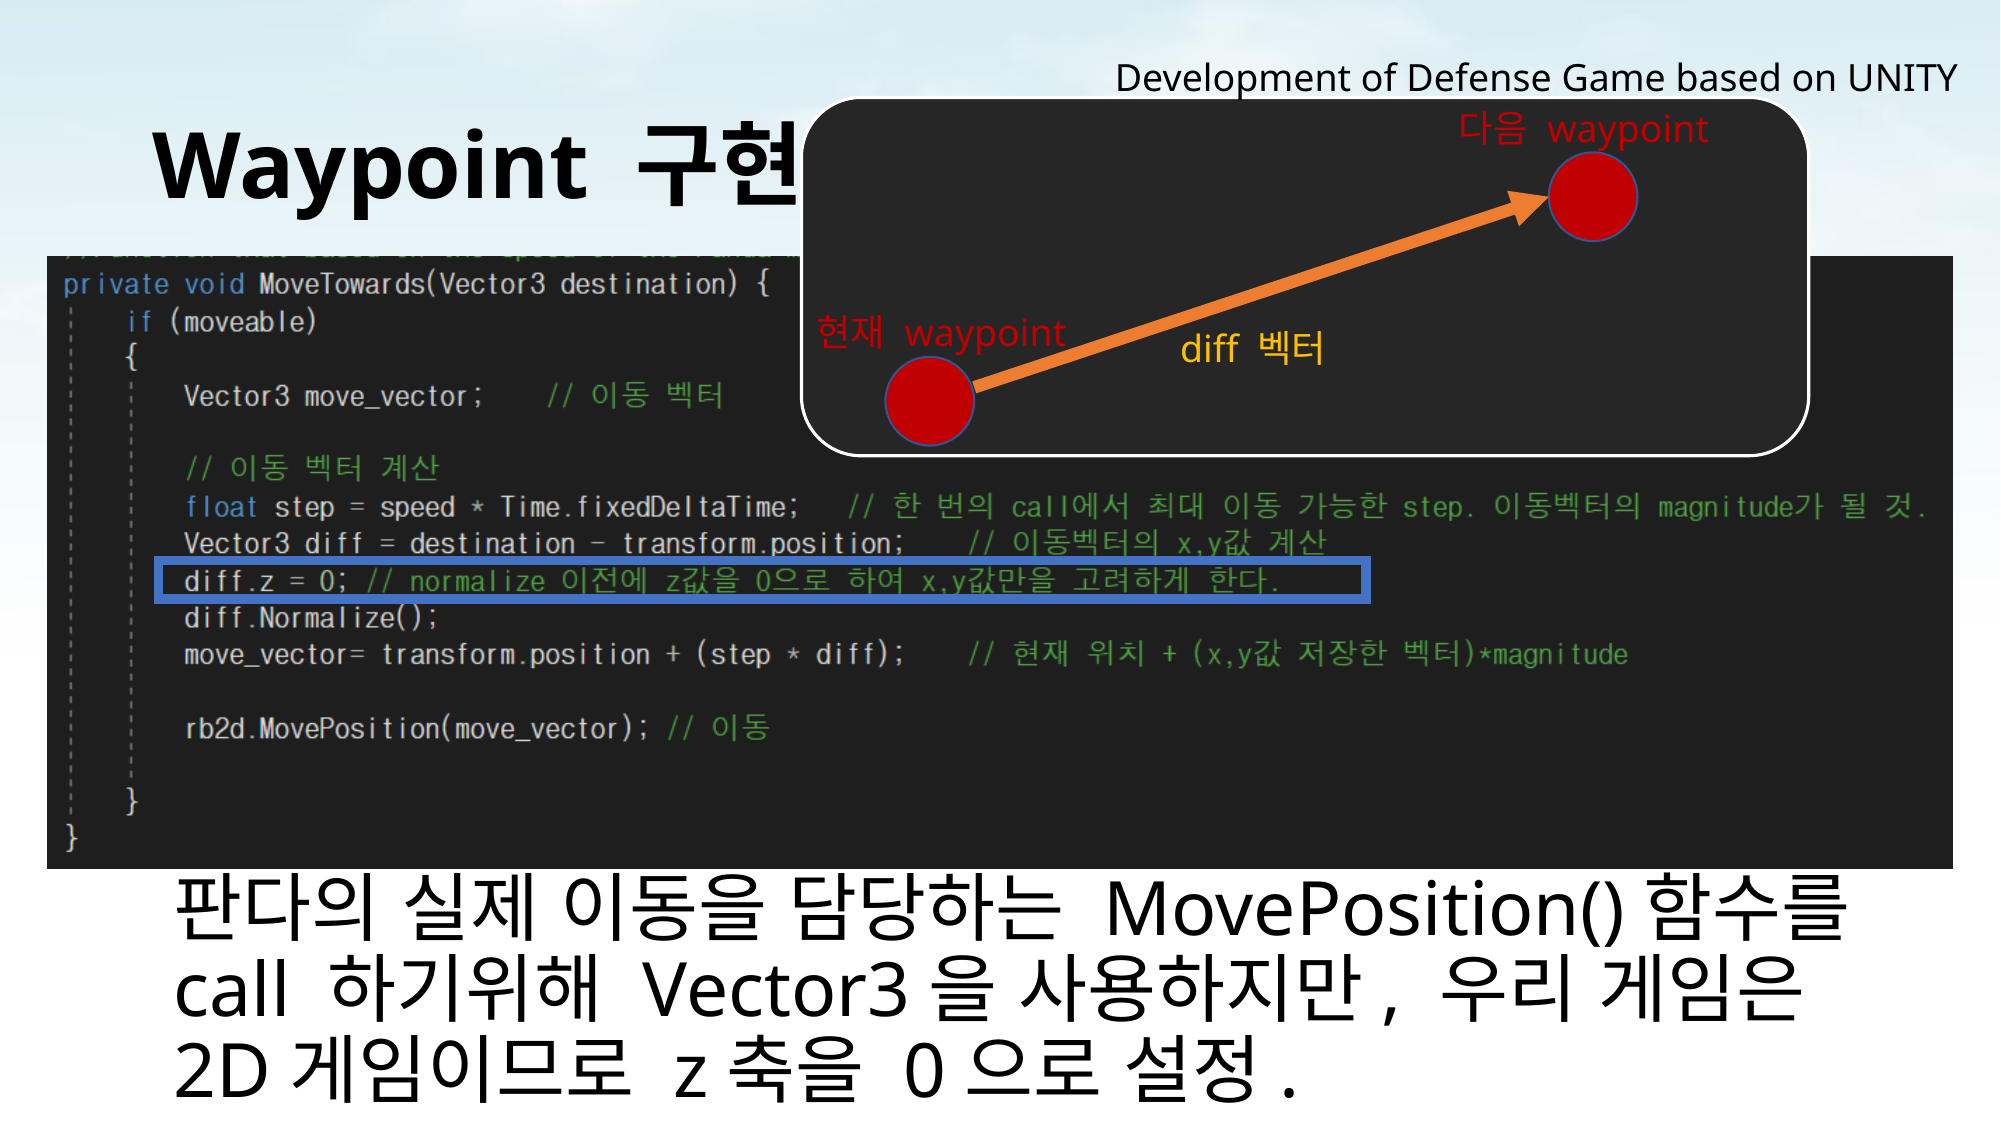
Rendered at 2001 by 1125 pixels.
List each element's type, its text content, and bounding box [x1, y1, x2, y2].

title Waypoint 구현 [137, 59, 1863, 256]
text_box 다음 waypoint [1444, 97, 1884, 158]
text_box Development of Defense Game based on UNITY [1099, 46, 2000, 107]
list 판다의 실제 이동을 담당하는 MovePosition()함수를 call 하기위해 Vector3을 사용하지만, 우리 게임은 2D게임이므로 z축을 0으로 설정. [158, 869, 1884, 1125]
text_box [974, 196, 1549, 388]
picture [0, 0, 2001, 1125]
text_box [1547, 158, 1639, 243]
